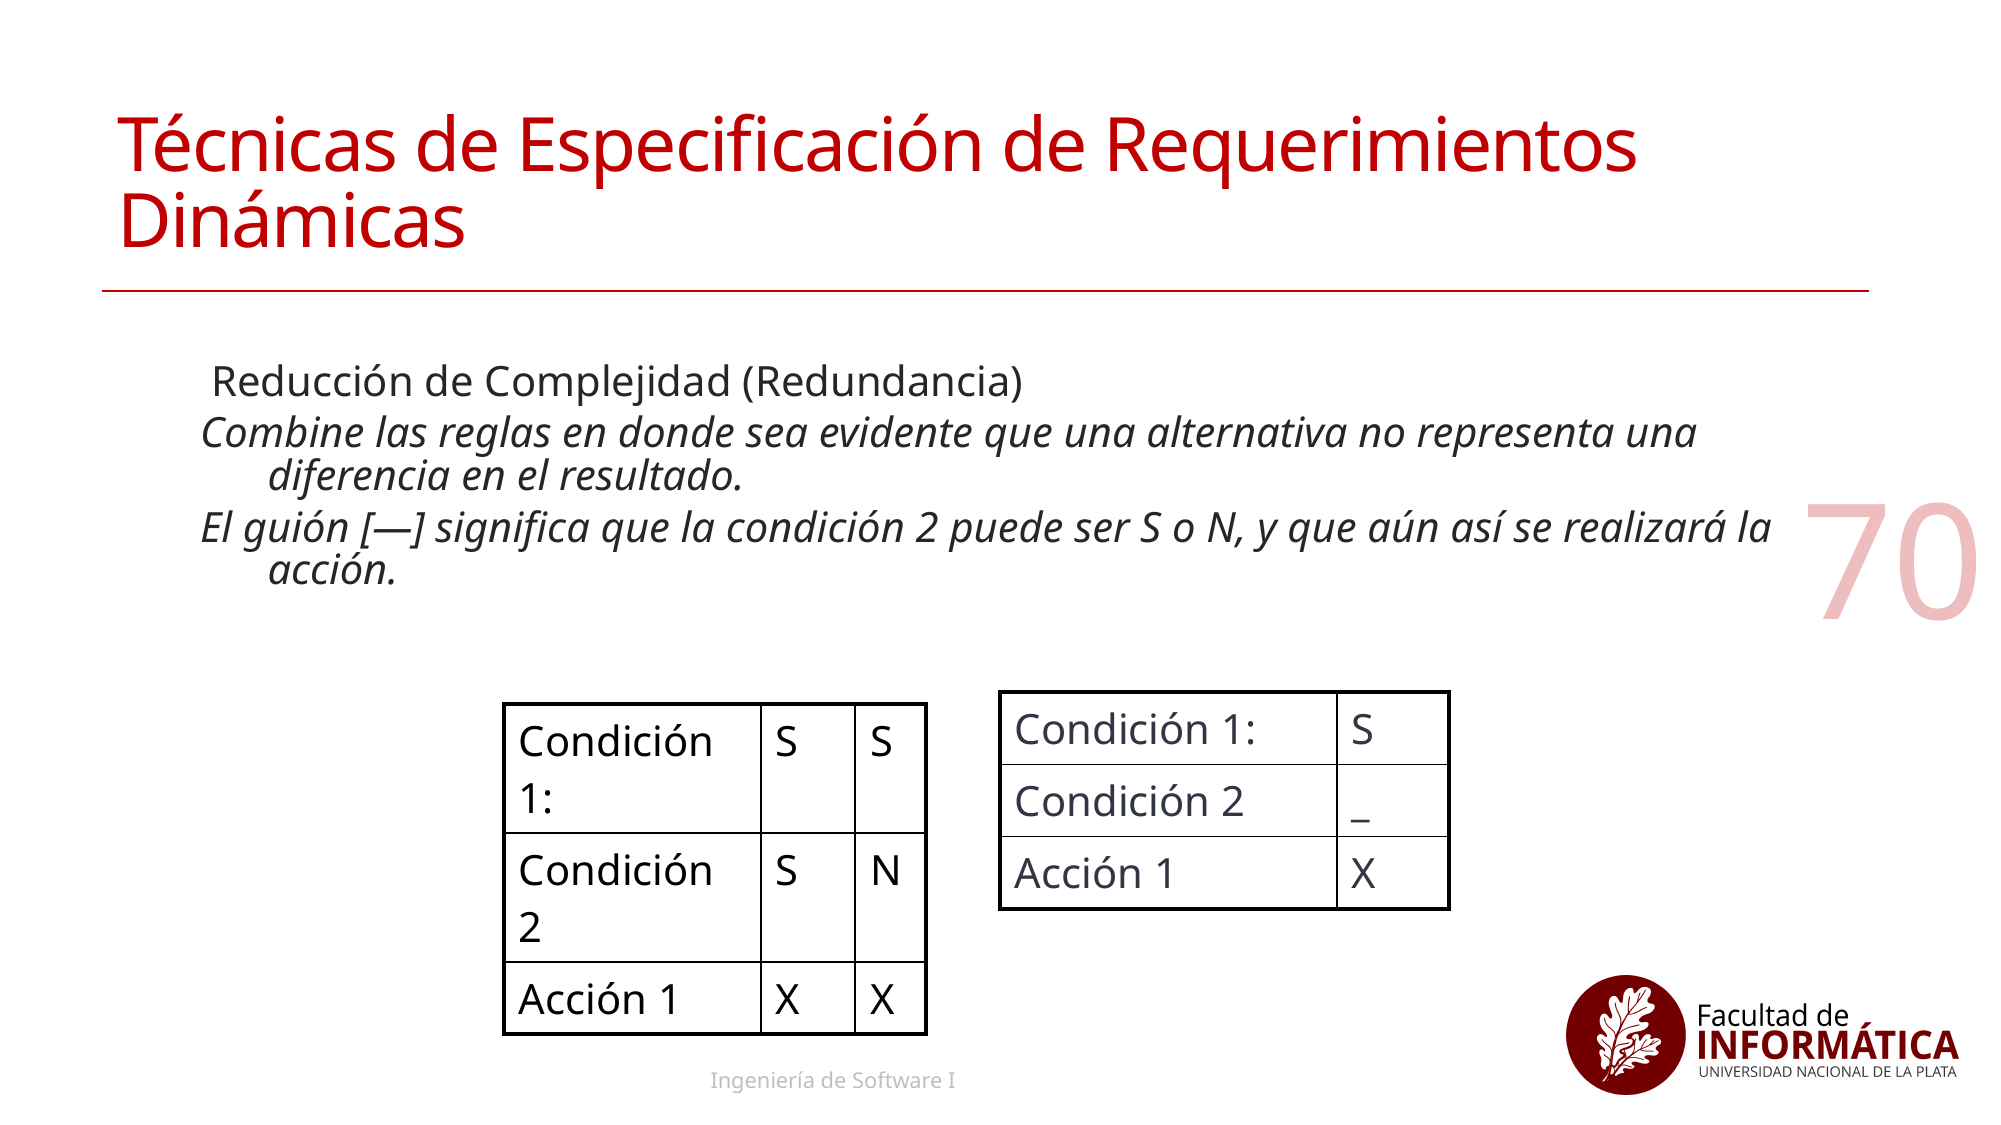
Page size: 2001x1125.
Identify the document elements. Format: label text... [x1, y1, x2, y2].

table_header S [856, 706, 924, 832]
table_cell _ [1338, 765, 1447, 836]
table_header S [762, 706, 854, 832]
table_header Condición 1: [506, 706, 760, 832]
list Tablas de Decisión Reducción de Complejidad (Redundancia) Combine las reglas en donde sea evidente que una alternativa no representa una diferencia en el resultado. El guión [—] significa que la condición 2 puede ser S o N, y que aún así se realizará la acción. [184, 302, 1816, 634]
title Técnicas de Especificación de Requerimientos Dinámicas [102, 81, 1875, 291]
table_cell X [856, 963, 924, 1032]
slide_number 70 [1520, 456, 2000, 686]
table_cell Acción 1 [1002, 837, 1336, 907]
table_cell Condición 2 [1002, 765, 1336, 836]
picture [1566, 975, 1959, 1095]
table_cell X [762, 963, 854, 1032]
table_cell N [856, 834, 924, 961]
table_cell Condición 2 [506, 834, 760, 961]
table_cell S [762, 834, 854, 961]
table_cell X [1338, 837, 1447, 907]
footer Ingeniería de Software I [695, 1059, 1547, 1120]
table_header Condición 1: [1002, 694, 1336, 764]
table_header S [1338, 694, 1447, 764]
table_cell Acción 1 [506, 963, 760, 1032]
